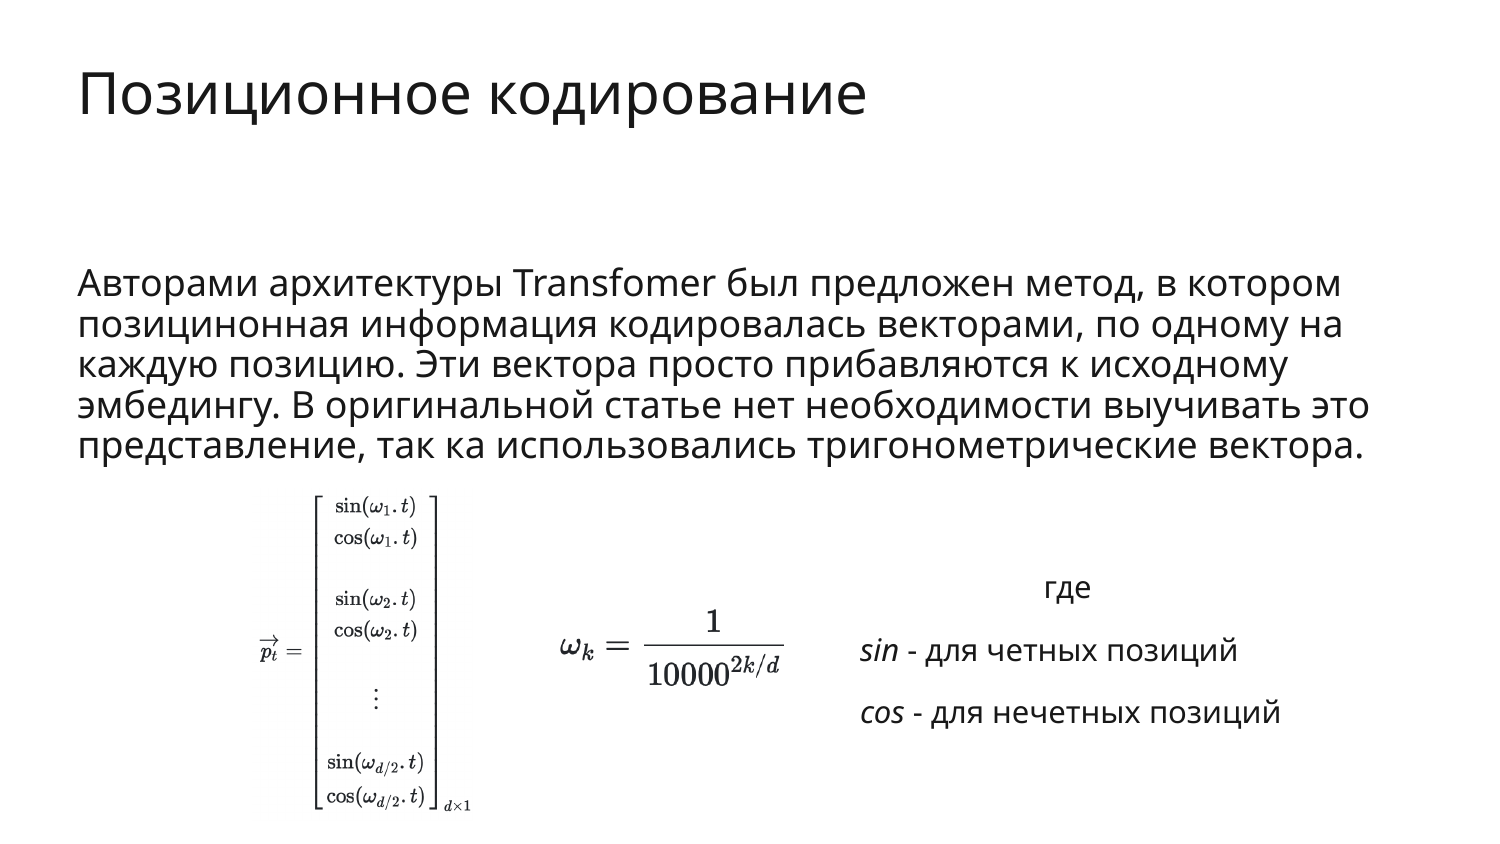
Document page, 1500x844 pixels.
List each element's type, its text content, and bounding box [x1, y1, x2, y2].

title Позиционное кодирование [74, 66, 1426, 155]
text_box где sin - для четных позиций cos - для нечетных позиций [856, 569, 1287, 740]
picture [542, 604, 788, 704]
list Авторами архитектуры Transfomer был предложен метод, в котором позицинонная информация кодировалась векторами, по одному на каждую позицию. Эти вектора просто прибавляются к исходному эмбедингу. В оригинальной статье нет необходимости выучивать это представление, так ка использовались тригонометрические вектора. [74, 261, 1426, 499]
picture [252, 487, 474, 821]
